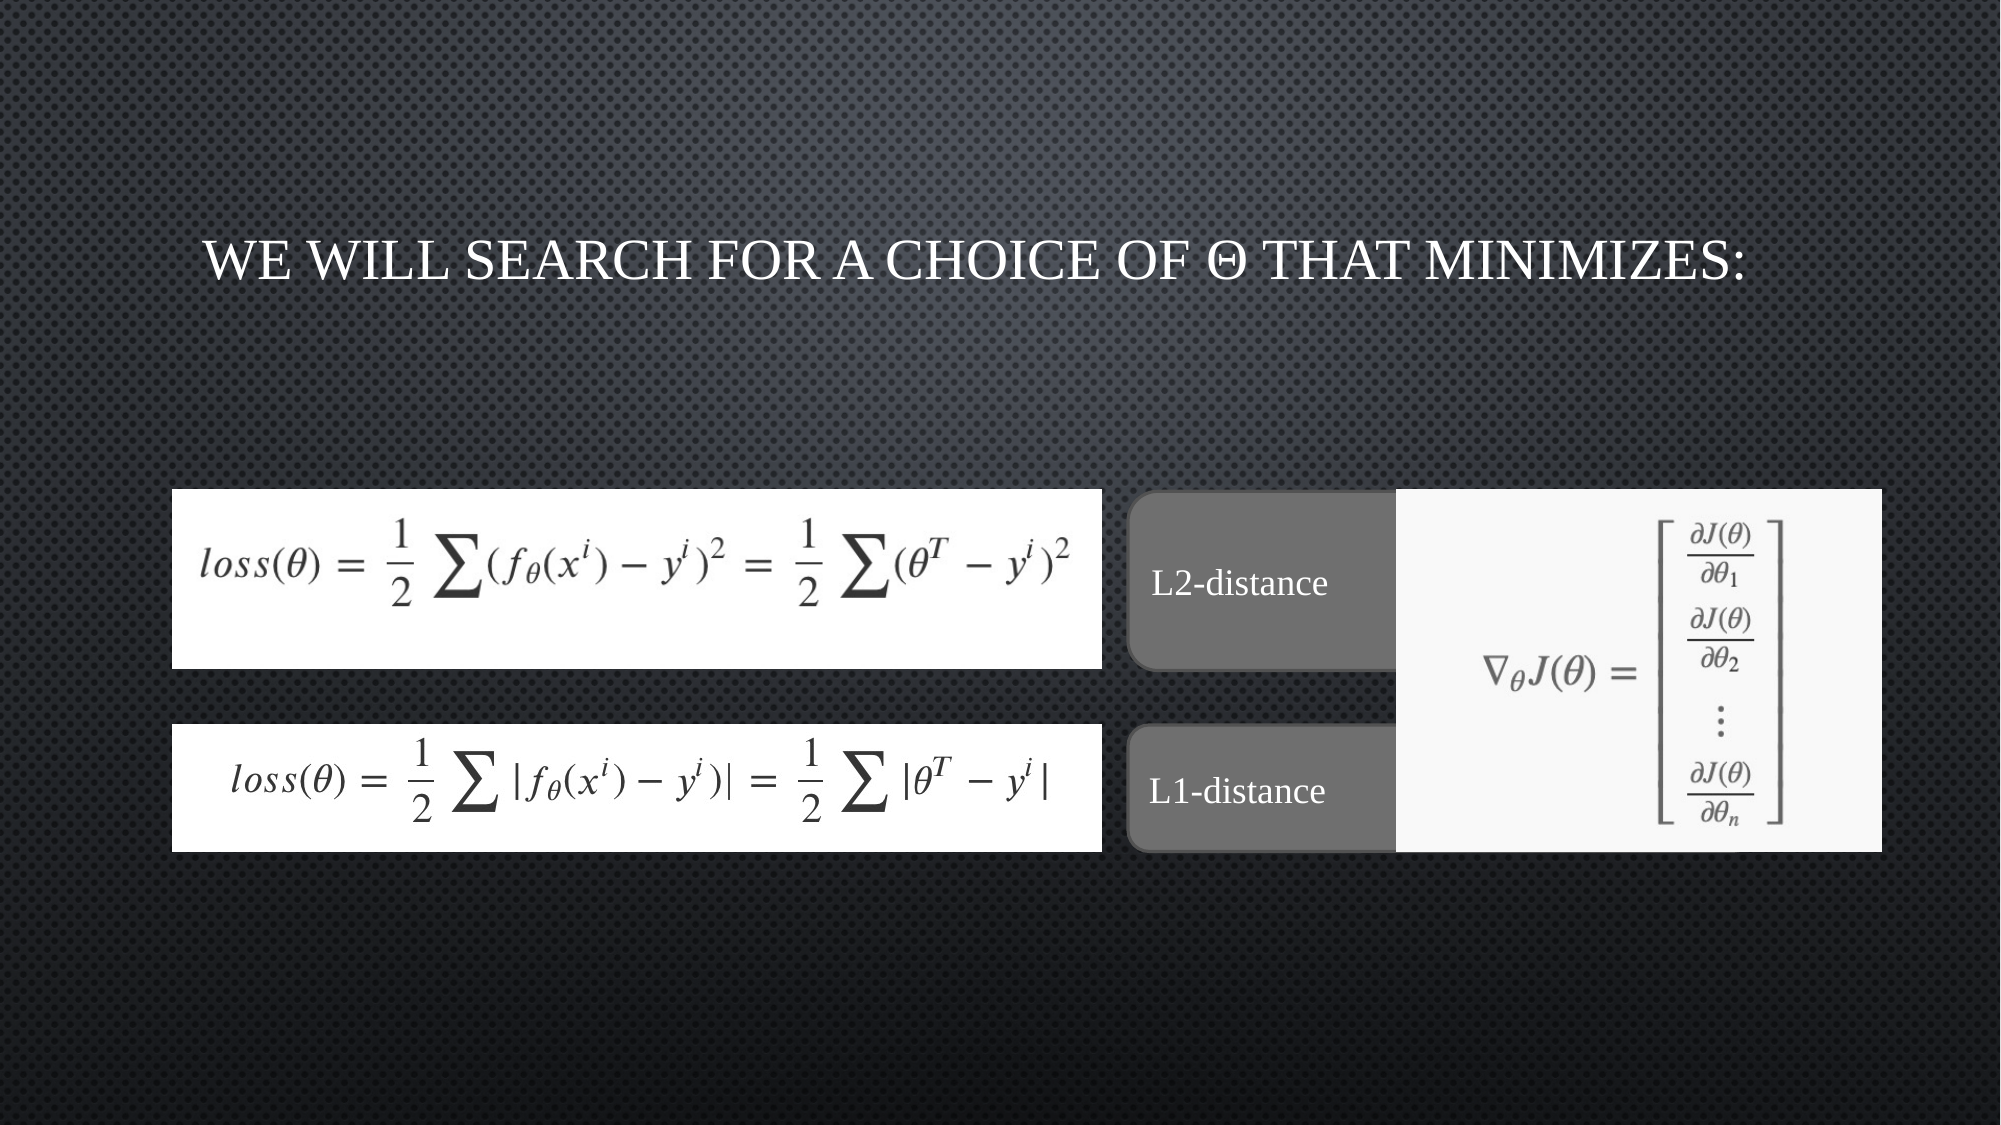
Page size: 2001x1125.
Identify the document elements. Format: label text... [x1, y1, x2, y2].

text_box L1-distance [1126, 723, 1740, 854]
text_box L2-distance [1126, 489, 1396, 673]
title we will search for a choice of θ that minimizes: [187, 99, 1813, 413]
picture [171, 724, 1102, 852]
picture [171, 489, 1102, 669]
picture [1396, 489, 1883, 852]
